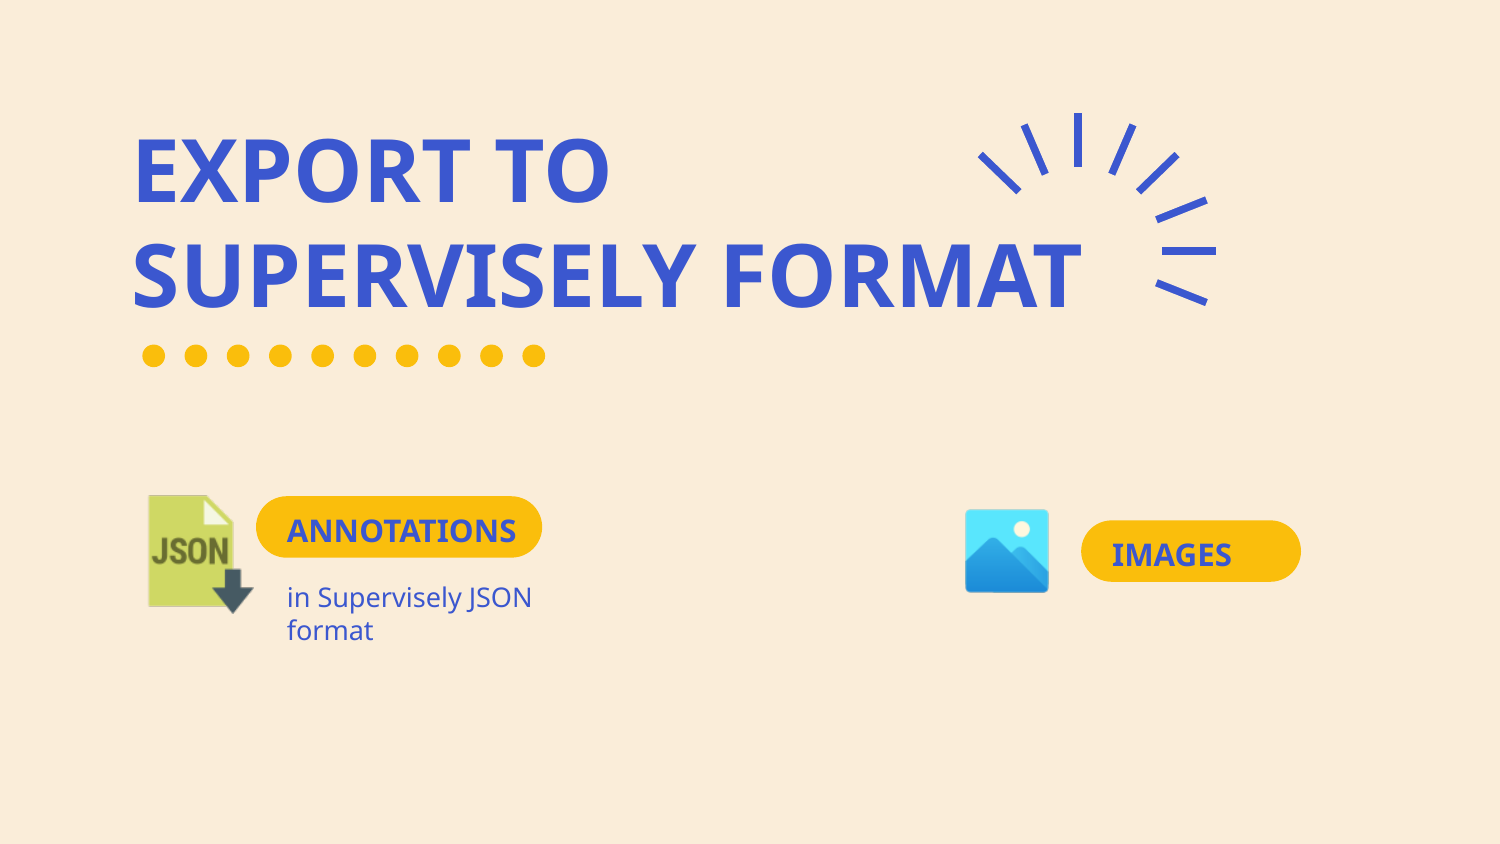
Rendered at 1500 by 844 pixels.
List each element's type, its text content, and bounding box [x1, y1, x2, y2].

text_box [976, 112, 1218, 308]
text_box [226, 344, 250, 368]
title EXPORT TO SUPERVISELY FORMAT [116, 100, 1120, 260]
text_box [1081, 524, 1097, 578]
picture [951, 495, 1063, 607]
text_box [395, 344, 419, 368]
subtitle ANNOTATIONS [271, 496, 559, 558]
text_box [142, 344, 166, 368]
text_box [522, 344, 546, 368]
text_box [480, 344, 503, 368]
text_box [353, 344, 377, 368]
subtitle in Supervisely JSON format [271, 565, 559, 645]
picture [128, 488, 255, 614]
text_box [437, 344, 461, 368]
text_box [260, 500, 271, 554]
text_box [184, 344, 208, 368]
text_box [311, 344, 335, 368]
text_box [268, 344, 292, 368]
subtitle IMAGES [1097, 520, 1384, 582]
